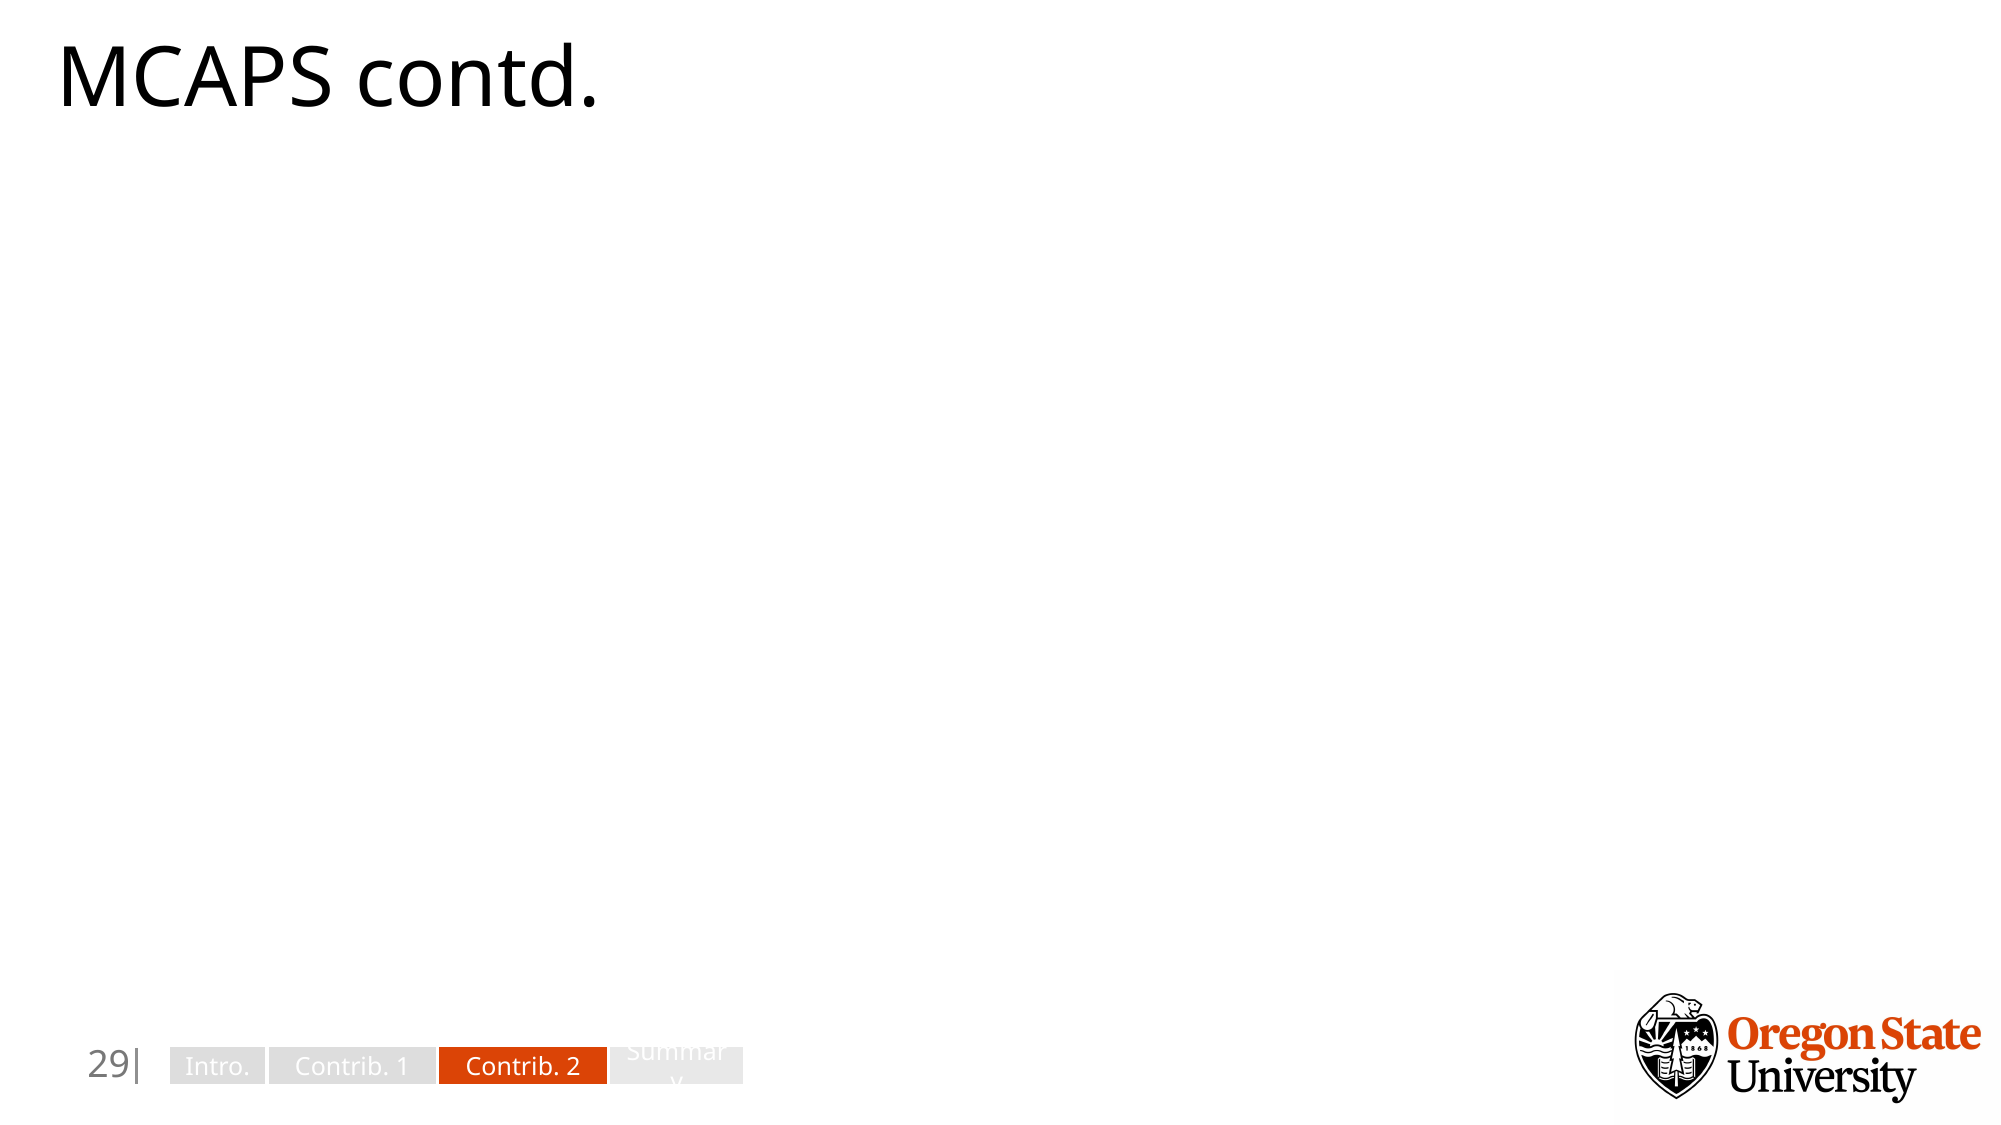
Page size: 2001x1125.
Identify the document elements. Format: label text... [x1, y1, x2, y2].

title MCAPS contd. [40, 26, 1941, 133]
slide_number 28 [72, 1035, 523, 1096]
picture [1614, 970, 2000, 1125]
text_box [135, 1044, 746, 1086]
